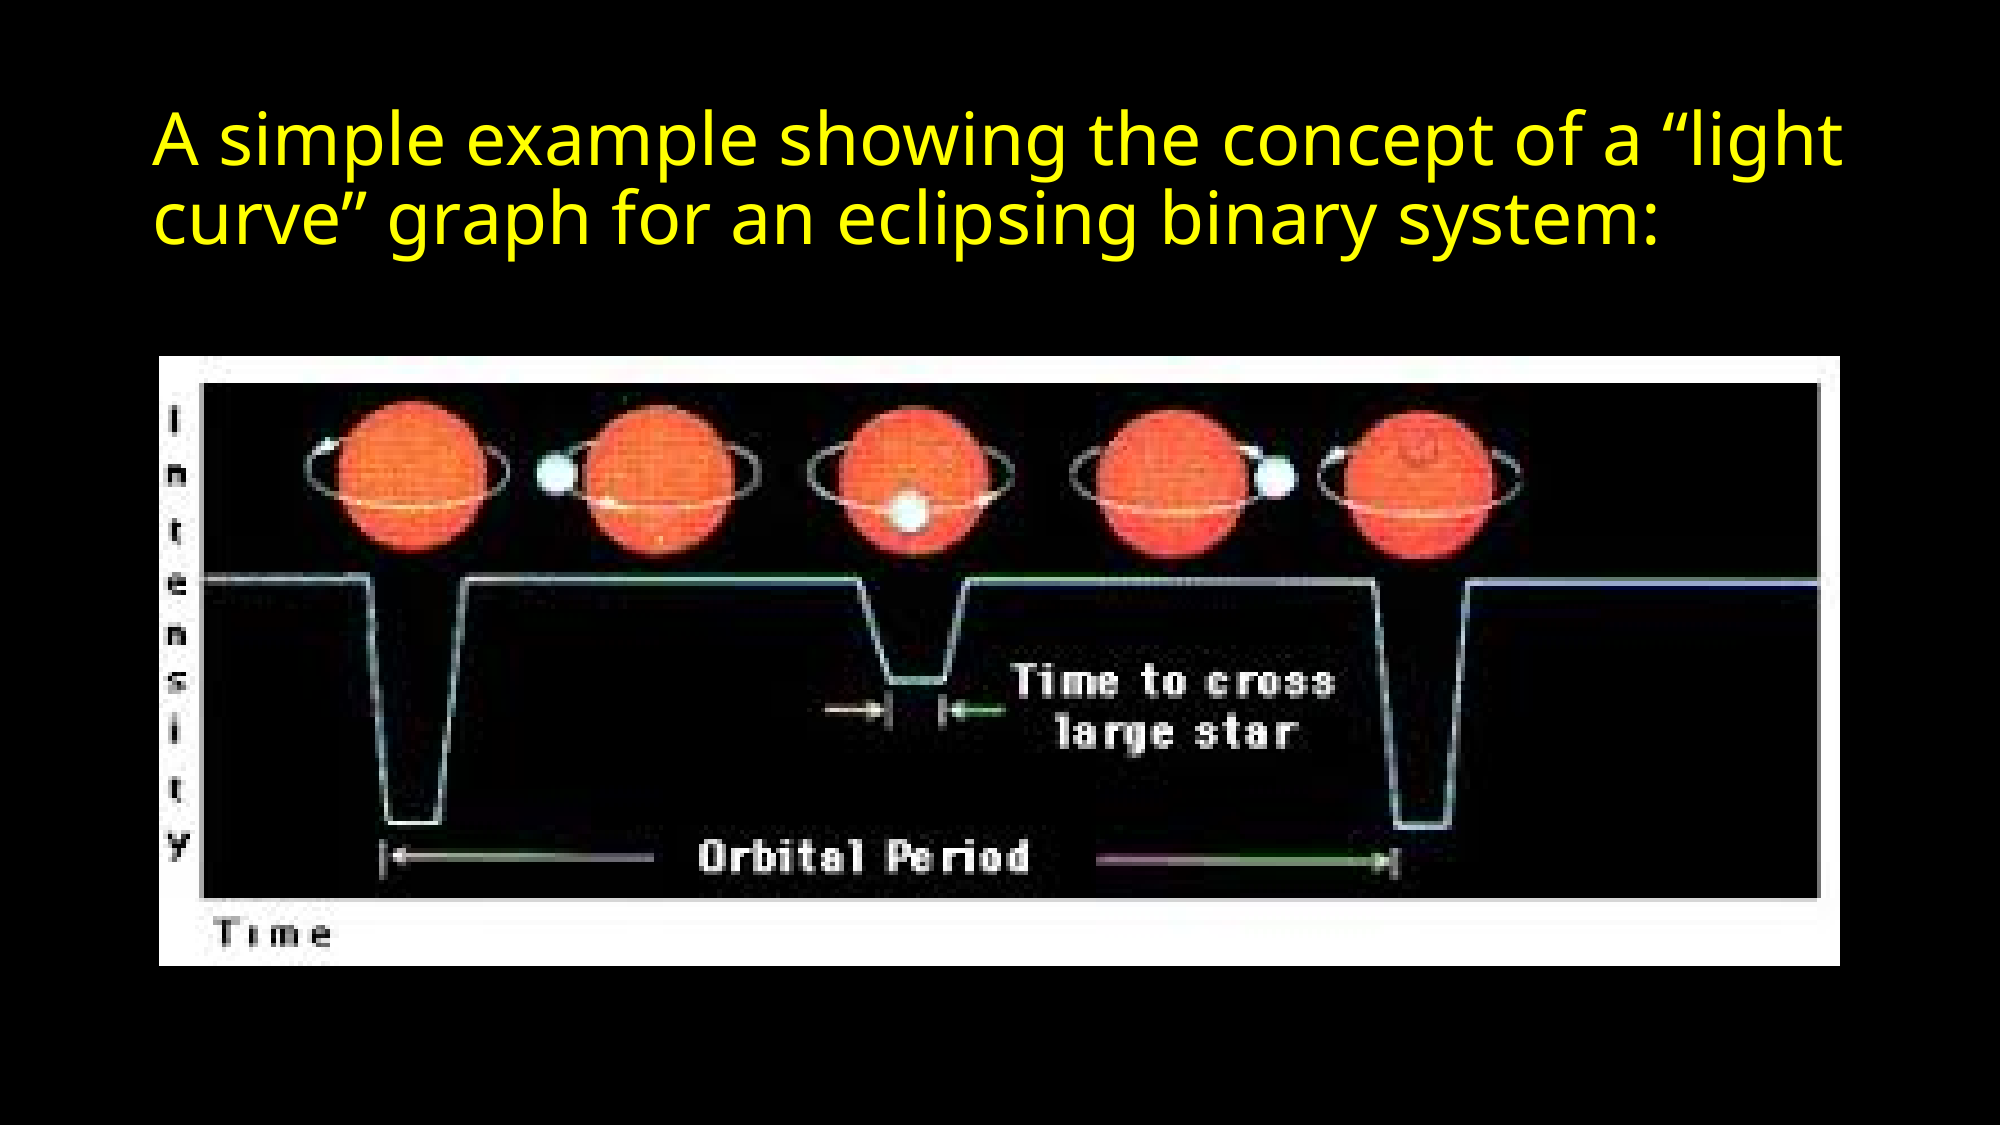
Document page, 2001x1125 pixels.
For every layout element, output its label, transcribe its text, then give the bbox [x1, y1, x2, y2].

title A simple example showing the concept of a “light curve” graph for an eclipsing binary system: [137, 59, 1863, 303]
picture [159, 356, 1841, 966]
